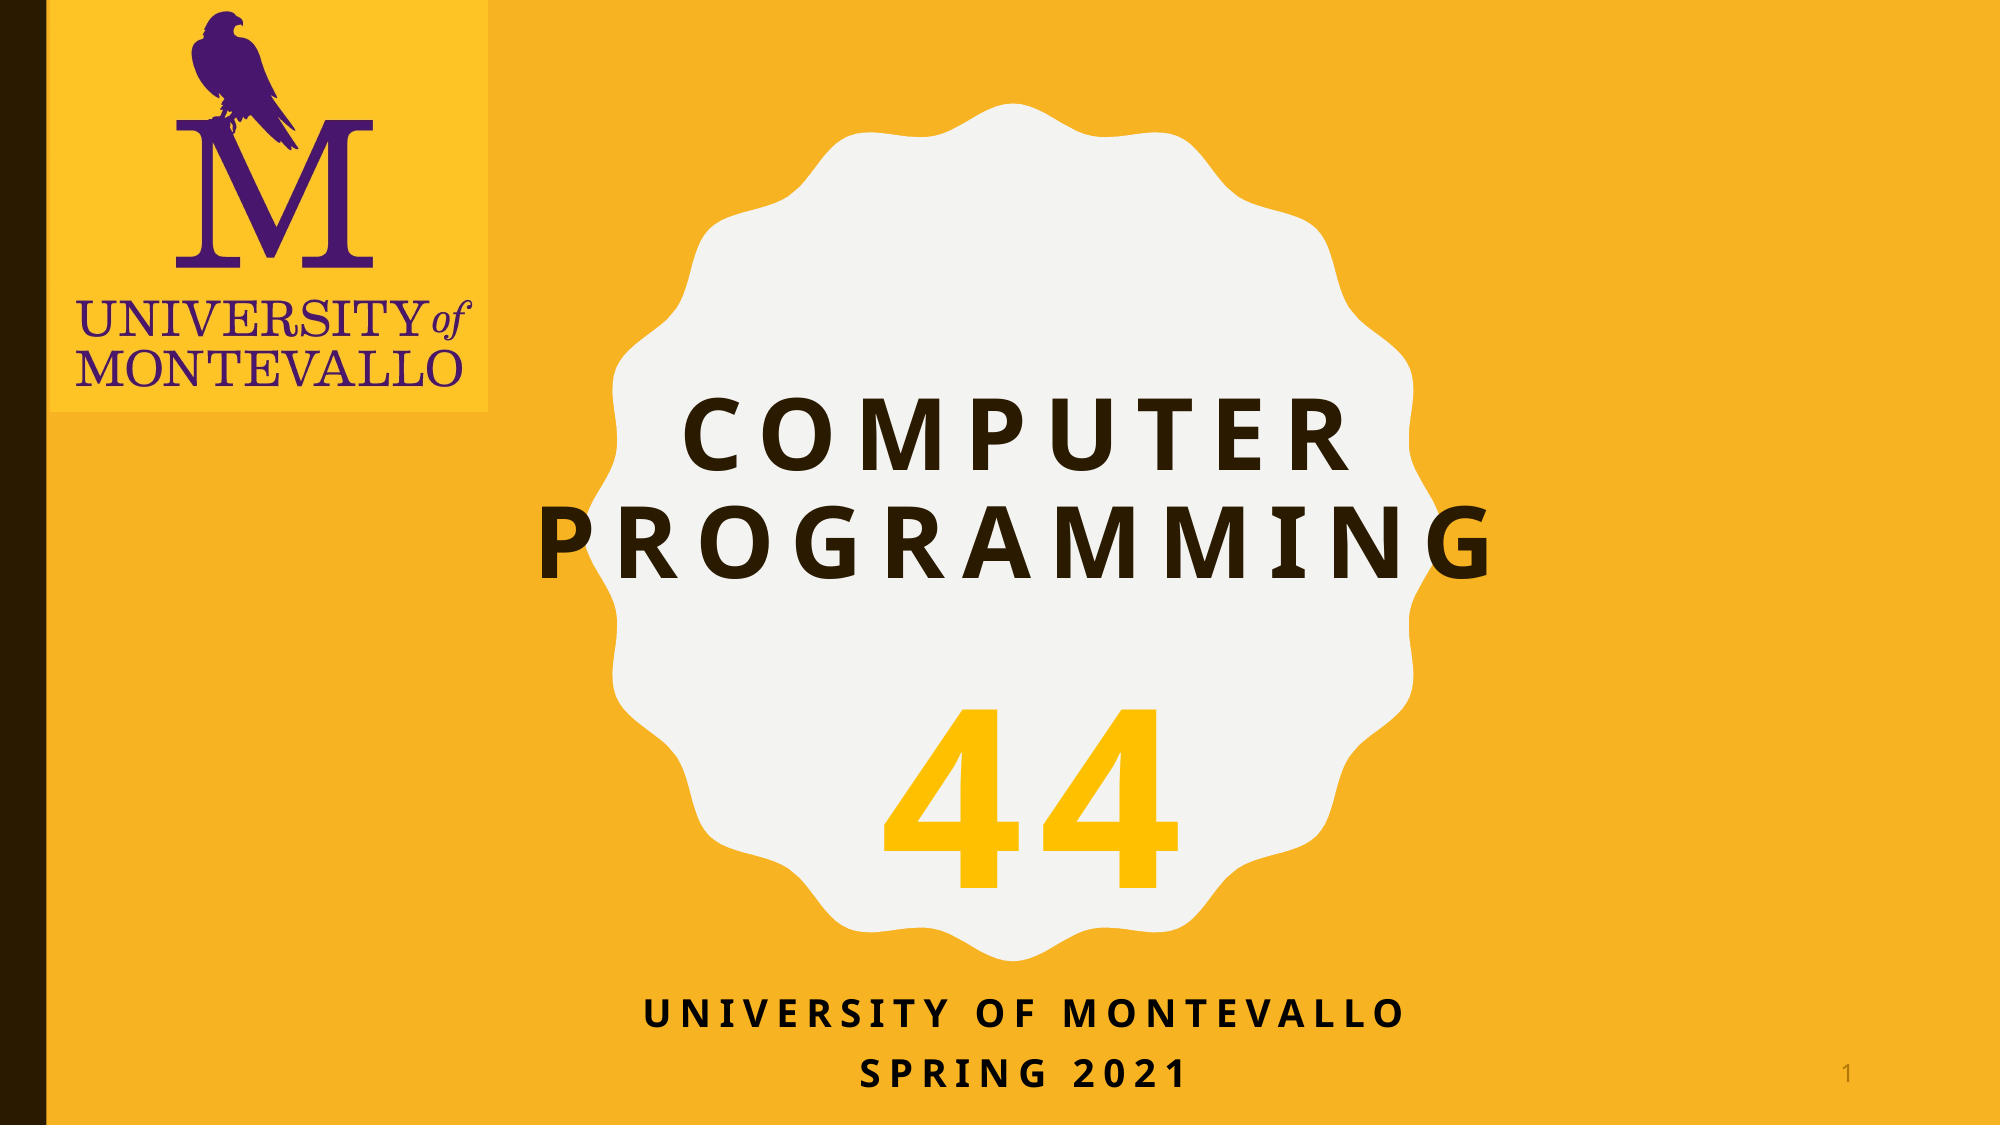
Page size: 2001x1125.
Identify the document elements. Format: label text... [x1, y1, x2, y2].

picture [50, 0, 488, 413]
subtitle University of Montevallo Spring 2021 [363, 980, 1684, 1103]
slide_number 1 [1487, 1045, 1870, 1103]
title Computer Programming 44 [176, 479, 1870, 919]
